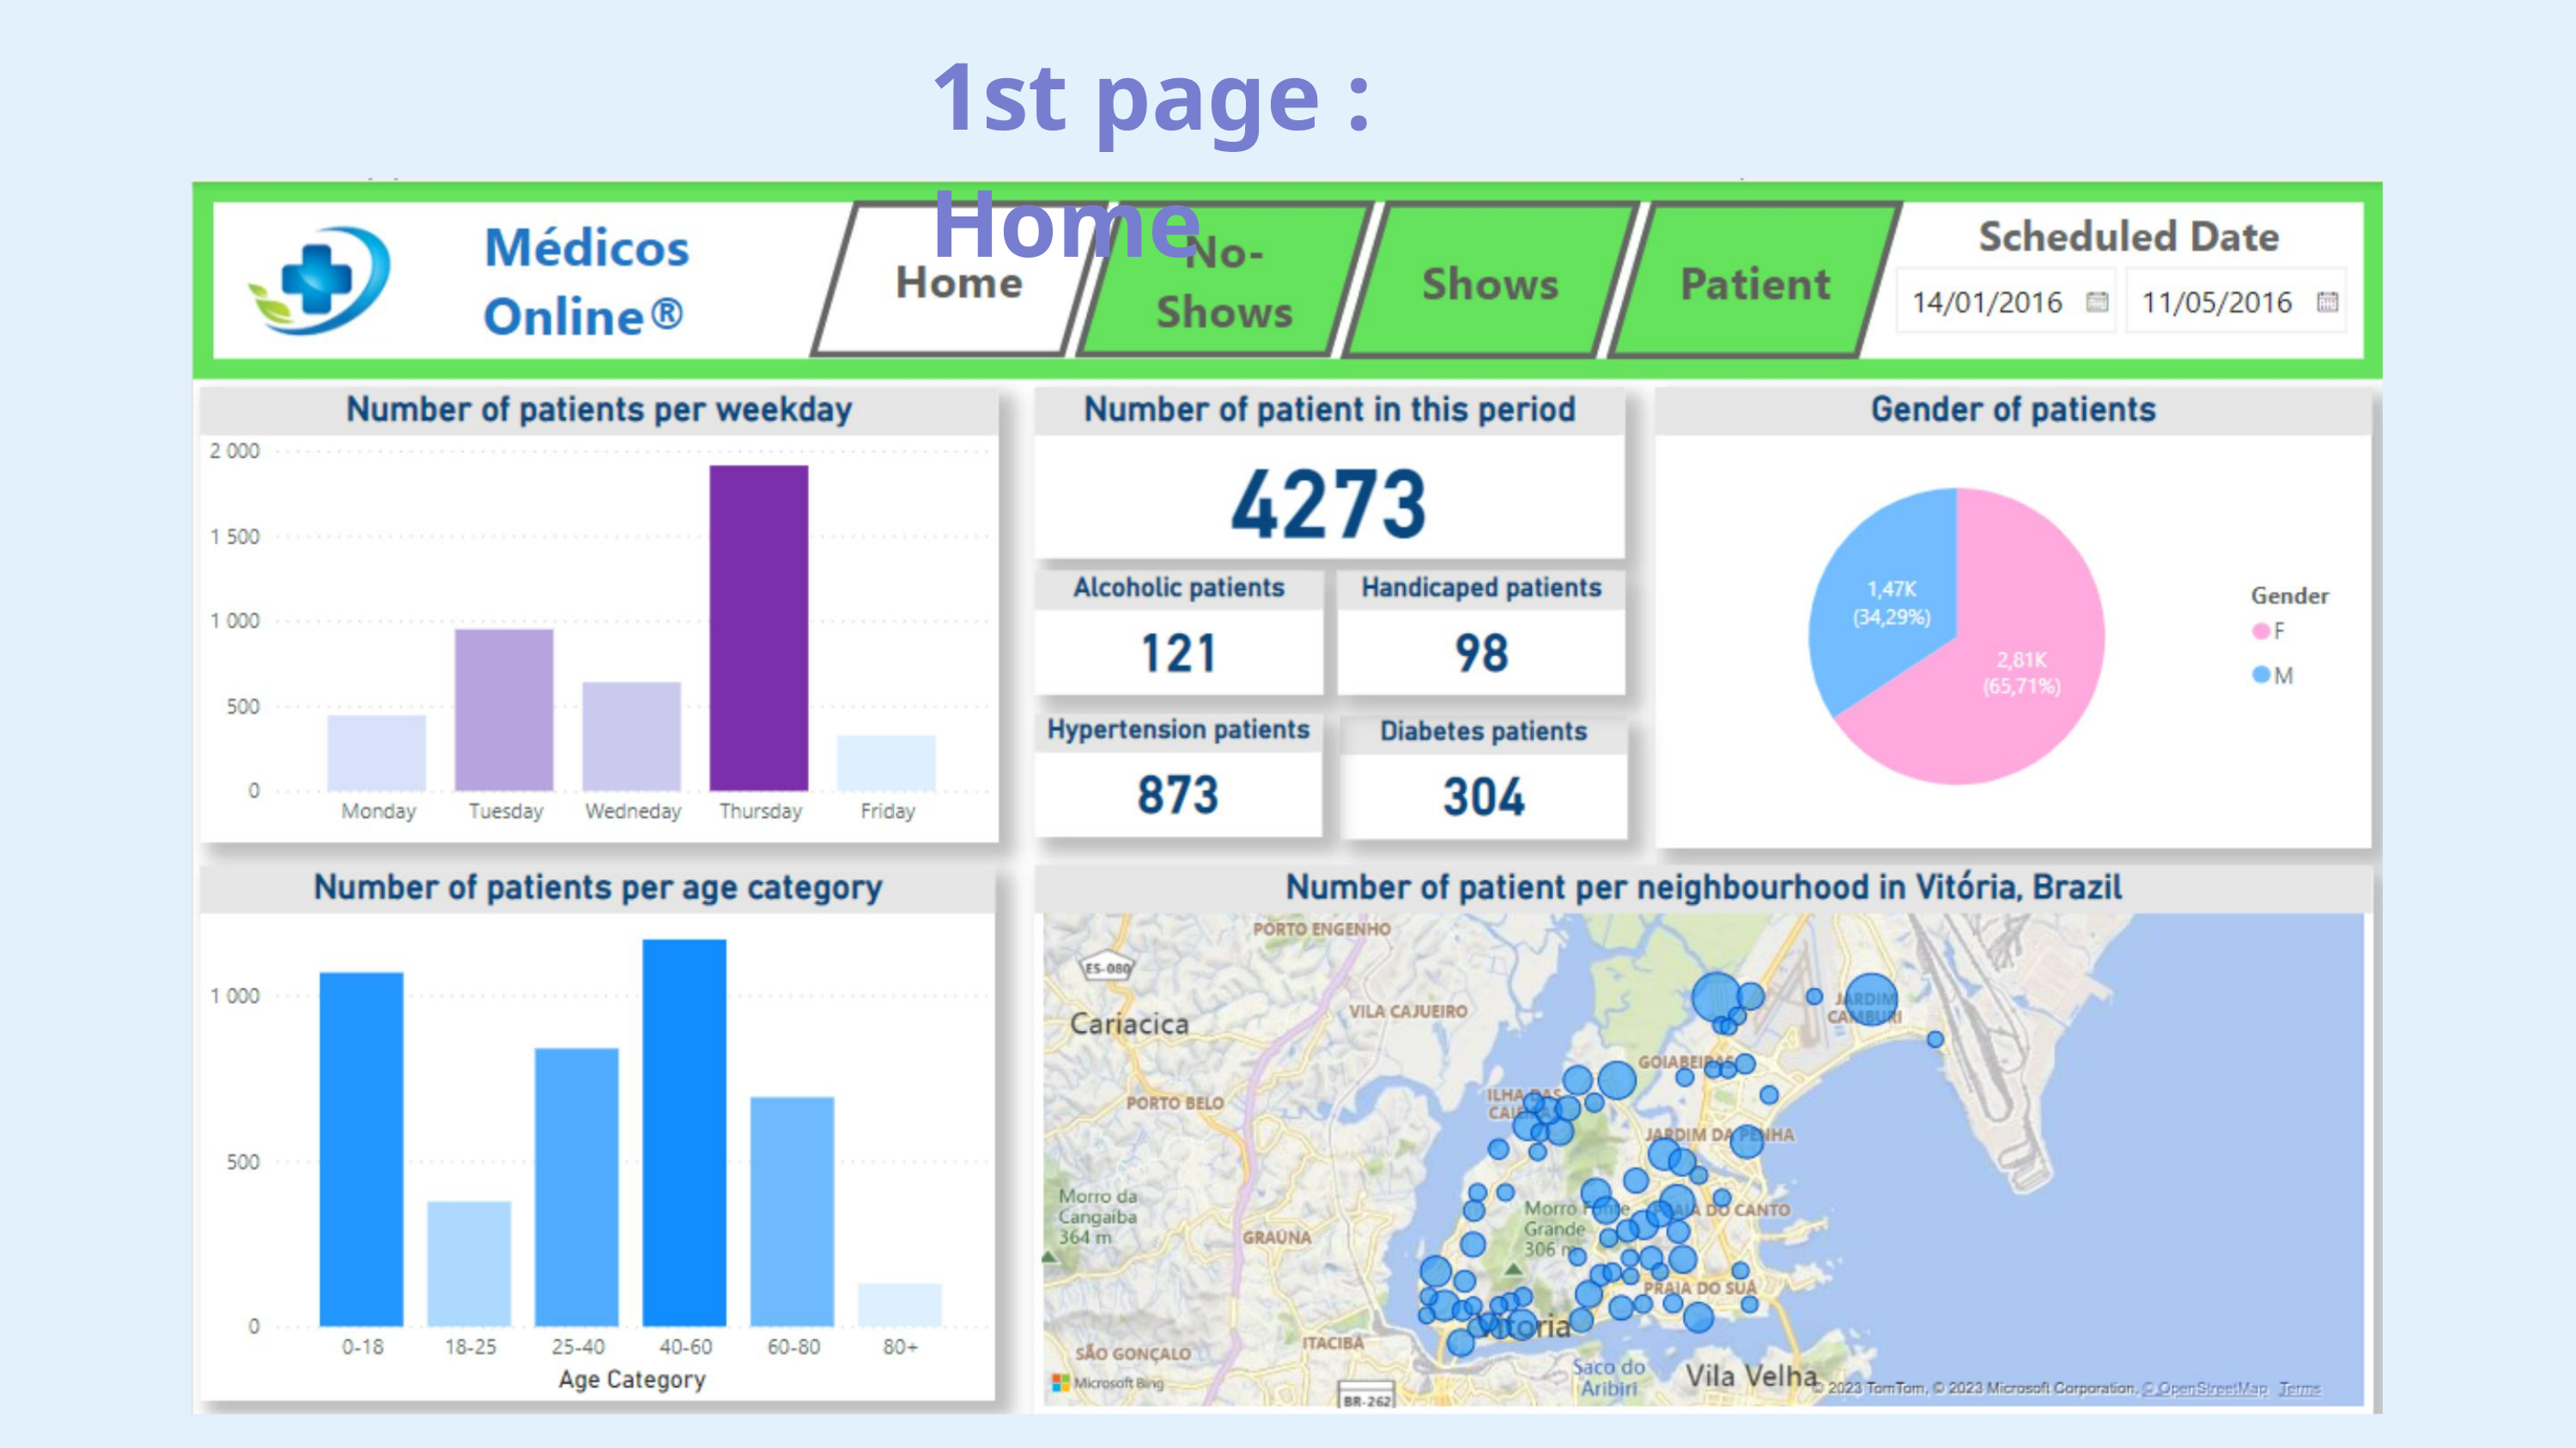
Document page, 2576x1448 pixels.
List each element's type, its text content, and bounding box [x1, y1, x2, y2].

text_box 1st page : Home [929, 21, 1668, 276]
text_box [0, 0, 2576, 1448]
